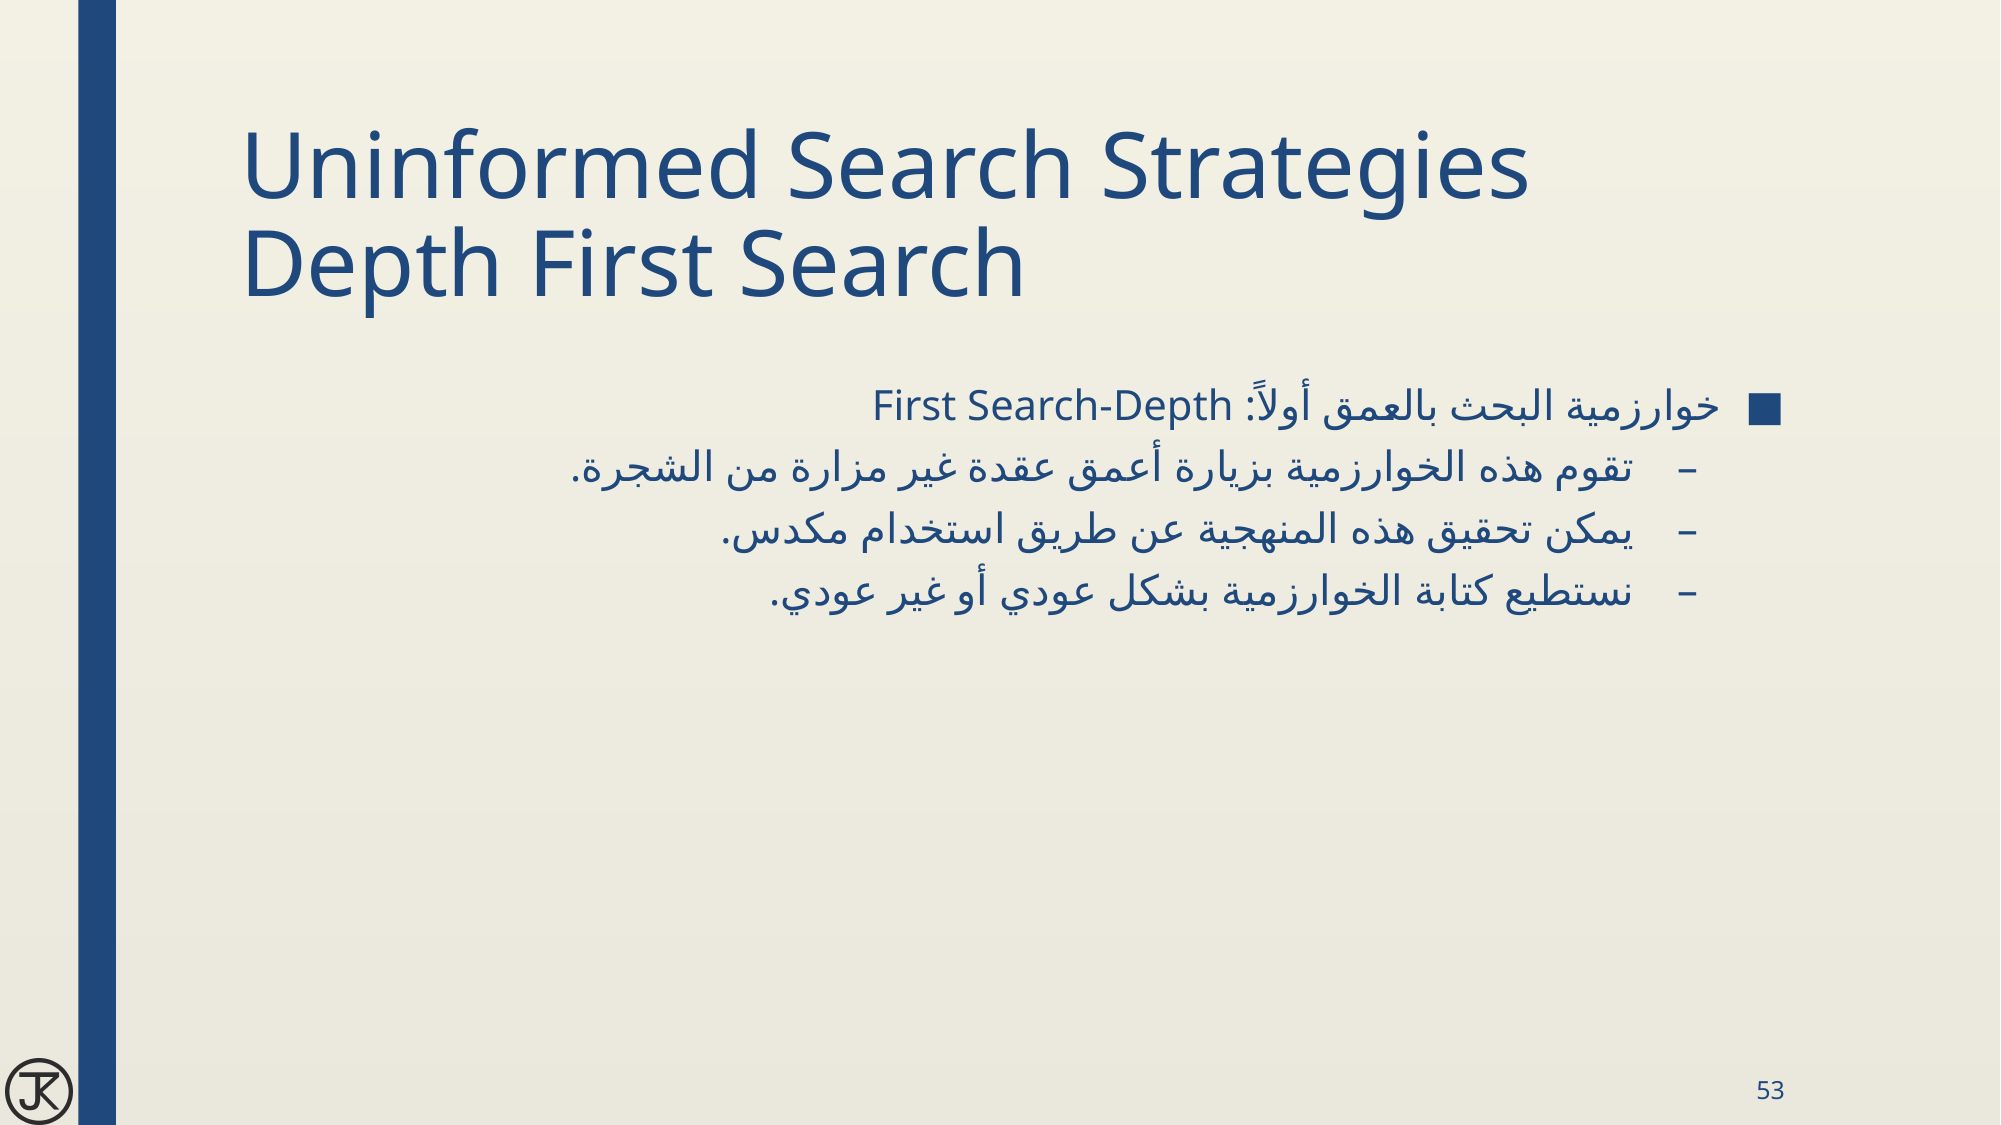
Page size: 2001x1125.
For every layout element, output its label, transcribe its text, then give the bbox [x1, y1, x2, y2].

title Uninformed Search Strategies Depth First Search [225, 112, 1800, 357]
picture [5, 1058, 73, 1125]
list خوارزمية البحث بالعمق أولاً: First Search-Depth تقوم هذه الخوارزمية بزيارة أعمق عقدة غير مزارة من الشجرة. يمكن تحقيق هذه المنهجية عن طريق استخدام مكدس. نستطيع كتابة الخوارزمية بشكل عودي أو غير عودي. [225, 375, 1800, 1030]
slide_number 53 [1553, 1058, 1800, 1125]
